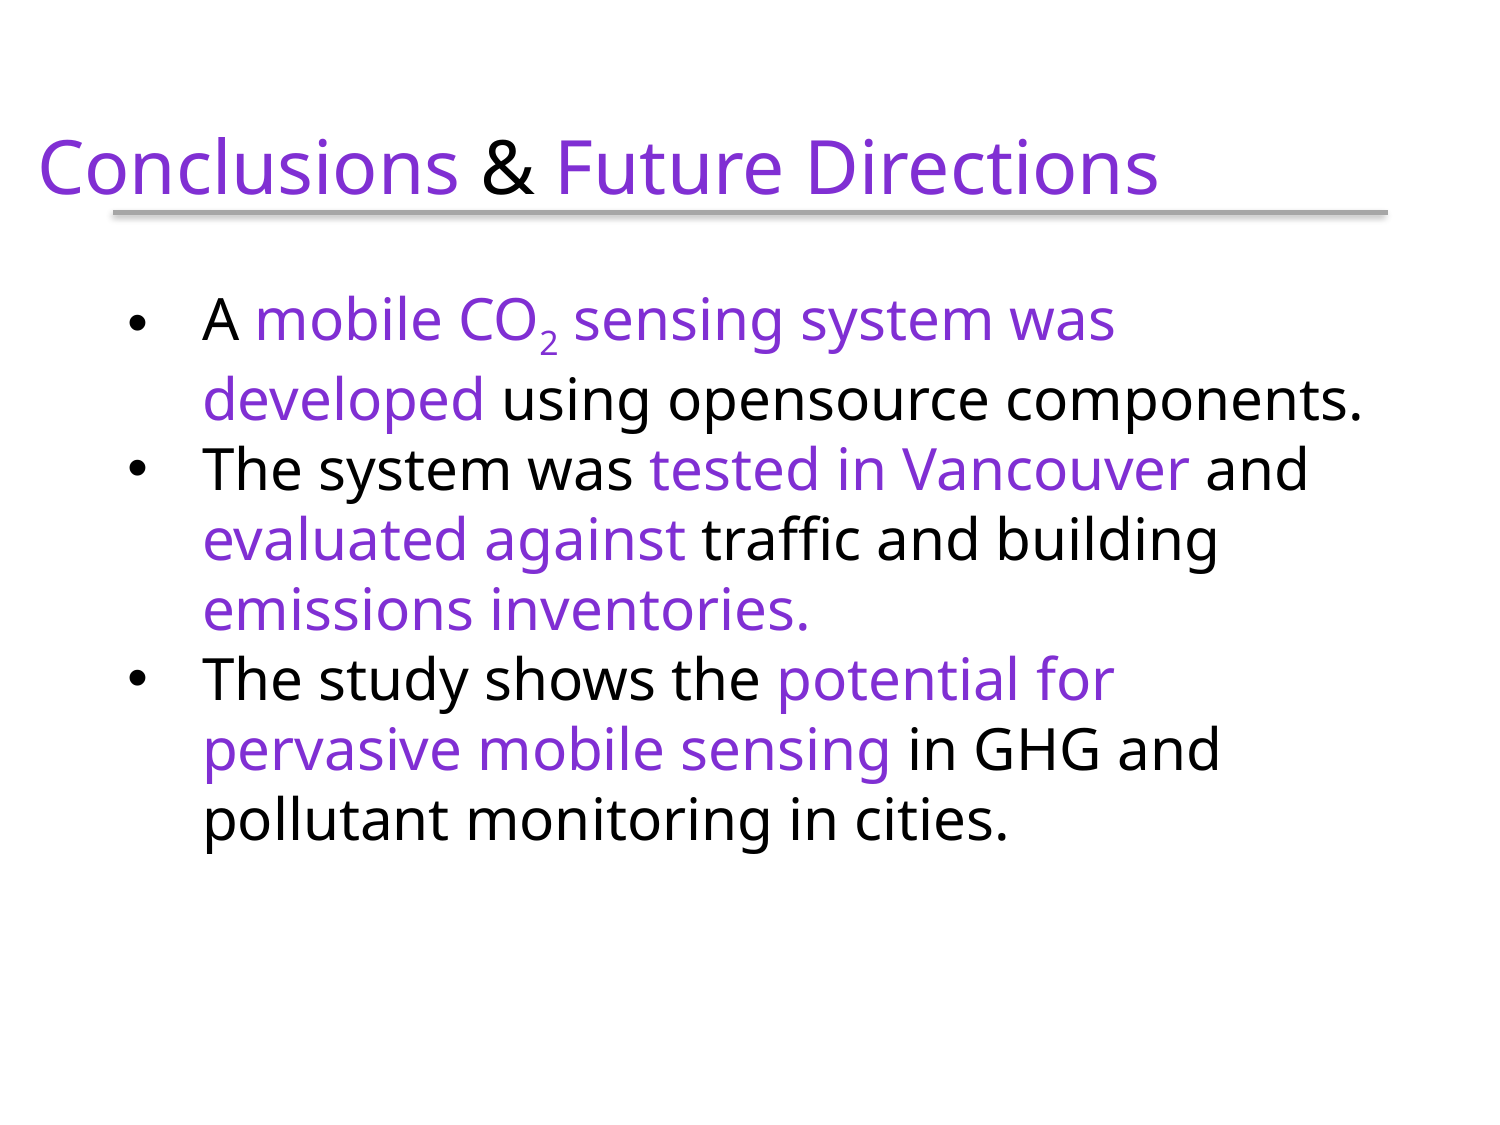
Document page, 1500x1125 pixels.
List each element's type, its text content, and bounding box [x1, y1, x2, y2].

text_box Conclusions & Future Directions [22, 112, 1176, 218]
text_box A mobile CO2 sensing system was developed using opensource components. The system was tested in Vancouver and evaluated against traffic and building emissions inventories. The study shows the potential for pervasive mobile sensing in GHG and pollutant monitoring in cities. [112, 274, 1388, 860]
